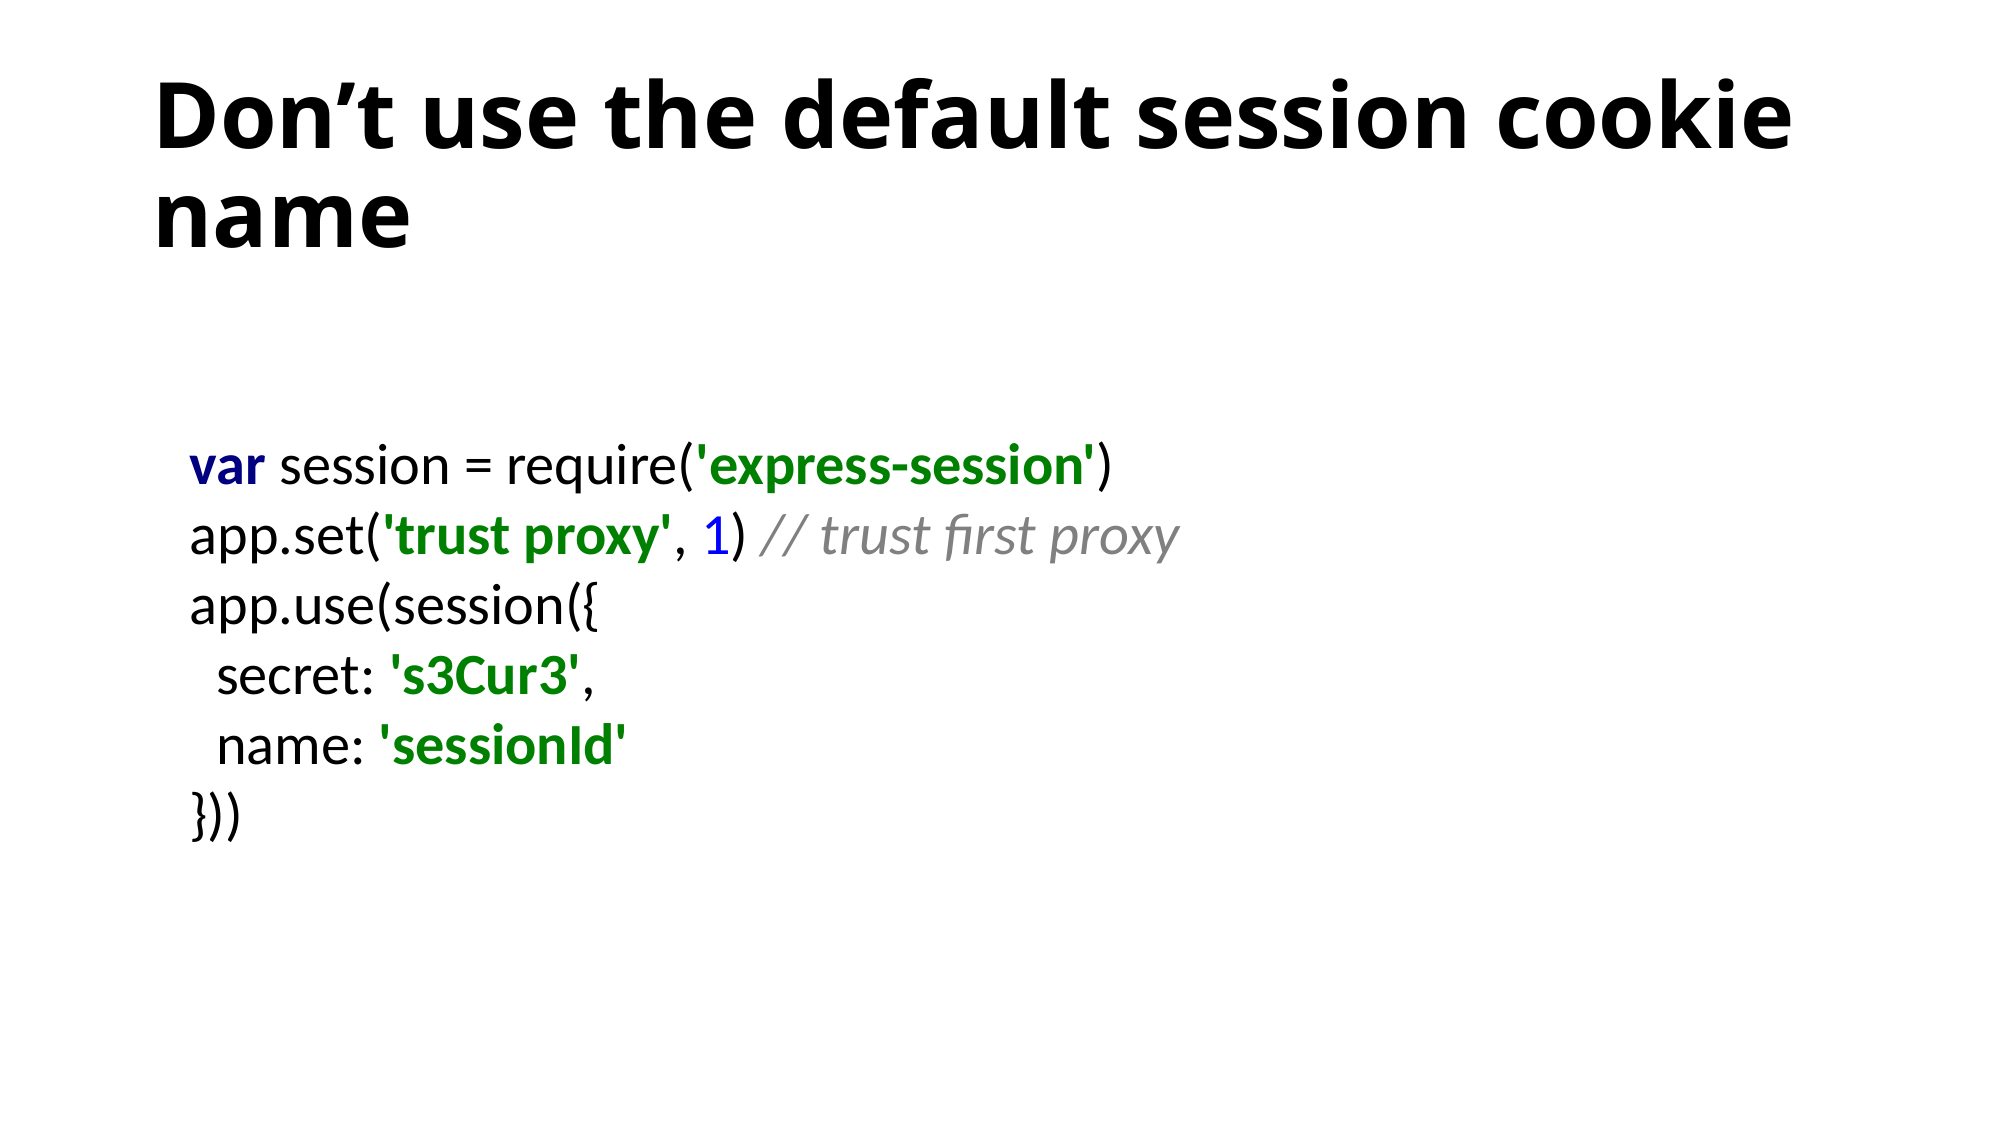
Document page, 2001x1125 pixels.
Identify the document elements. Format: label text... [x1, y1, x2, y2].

title Don’t use the default session cookie name [137, 59, 1863, 278]
text_box var session = require('express-session') app.set('trust proxy', 1) // trust first proxy app.use(session({ secret: 's3Cur3', name: 'sessionId' })) [174, 418, 1500, 854]
